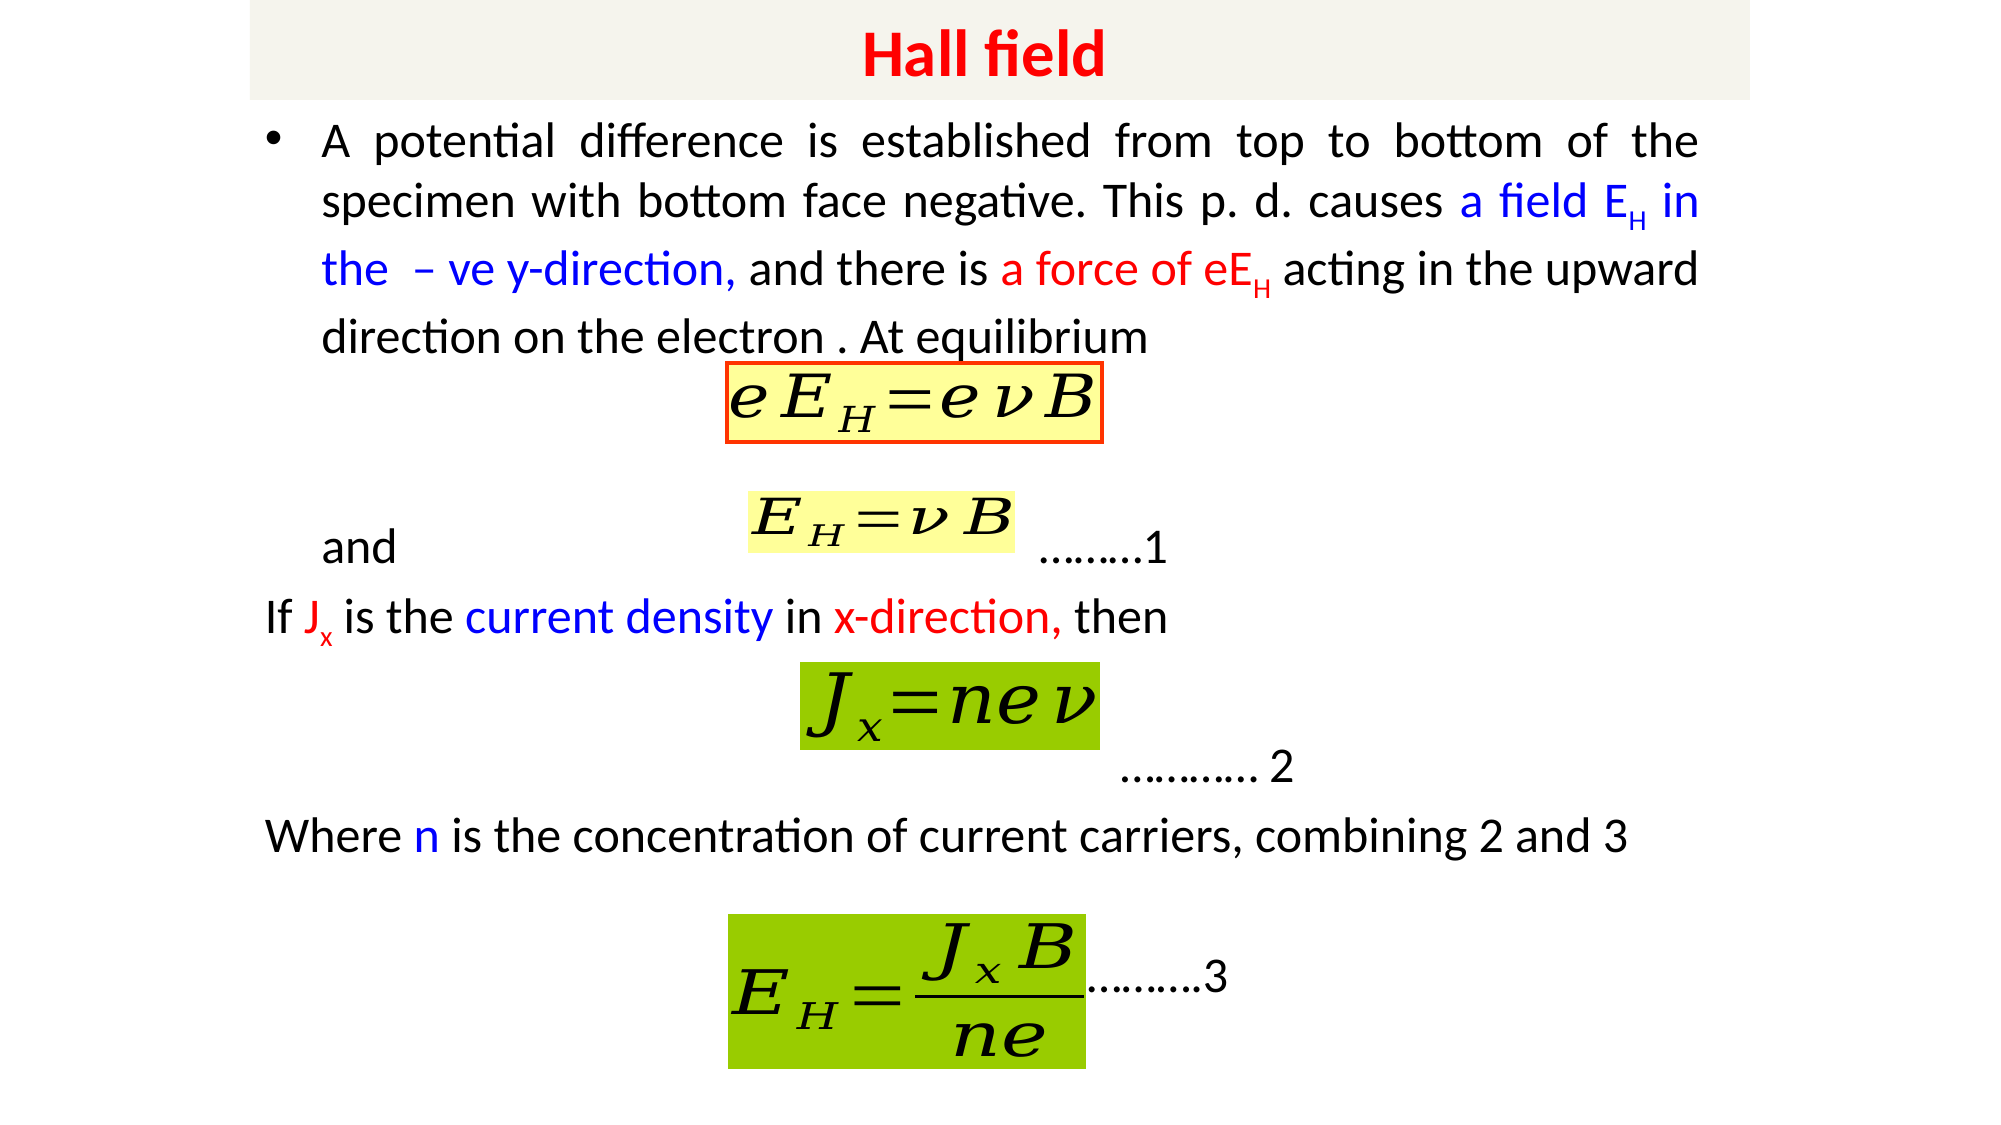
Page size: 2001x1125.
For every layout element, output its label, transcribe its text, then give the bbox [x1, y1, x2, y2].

list A potential difference is established from top to bottom of the specimen with bottom face negative. This p. d. causes a field EH in the – ve y-direction, and there is a force of eEH acting in the upward direction on the electron . At equilibrium and ………1 If Jx is the current density in x-direction, then ………… 2 Where n is the concentration of current carriers, combining 2 and 3 ………….3 [249, 99, 1715, 1125]
title Hall field [249, 0, 1750, 100]
